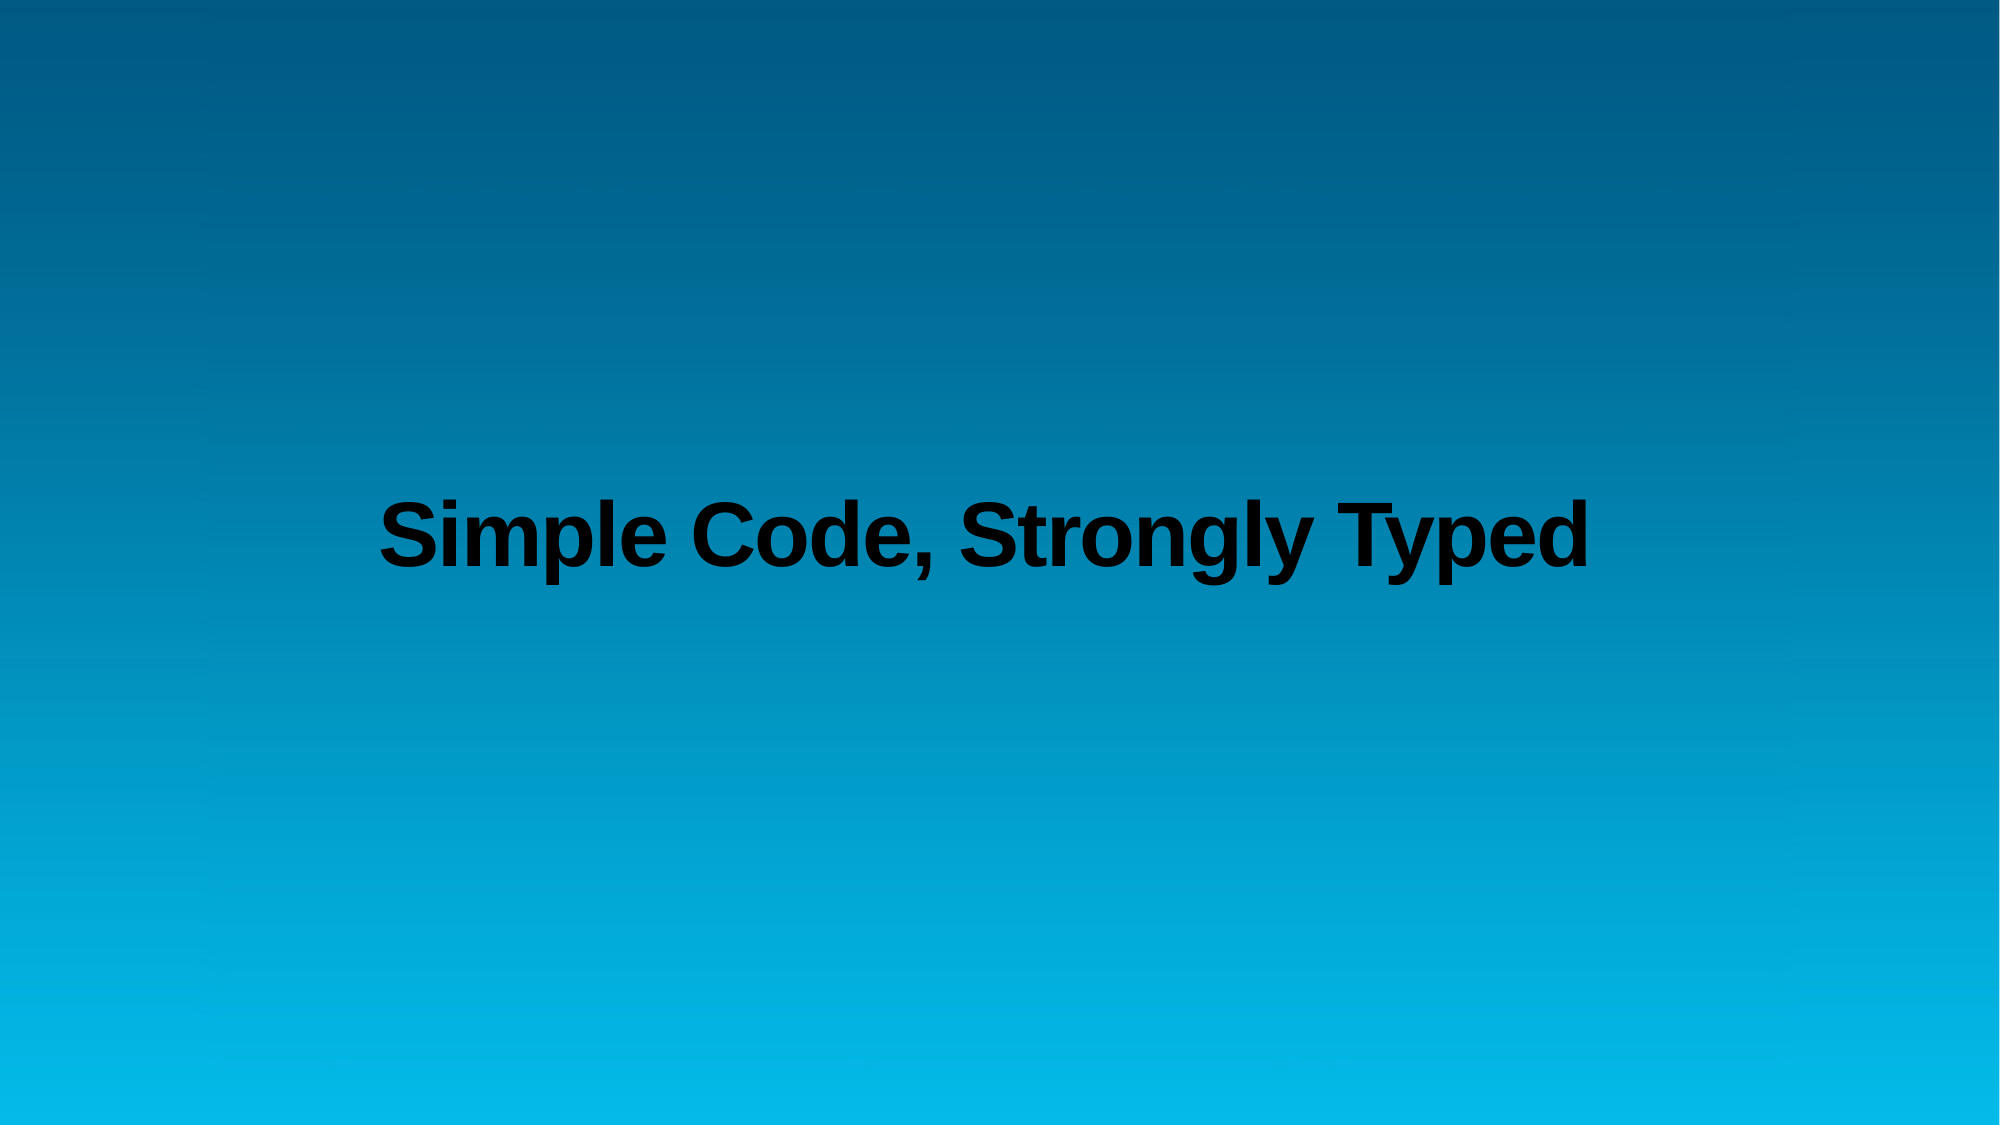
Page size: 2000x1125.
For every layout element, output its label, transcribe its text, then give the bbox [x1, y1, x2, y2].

title Simple Code, Strongly Typed [69, 487, 1902, 597]
